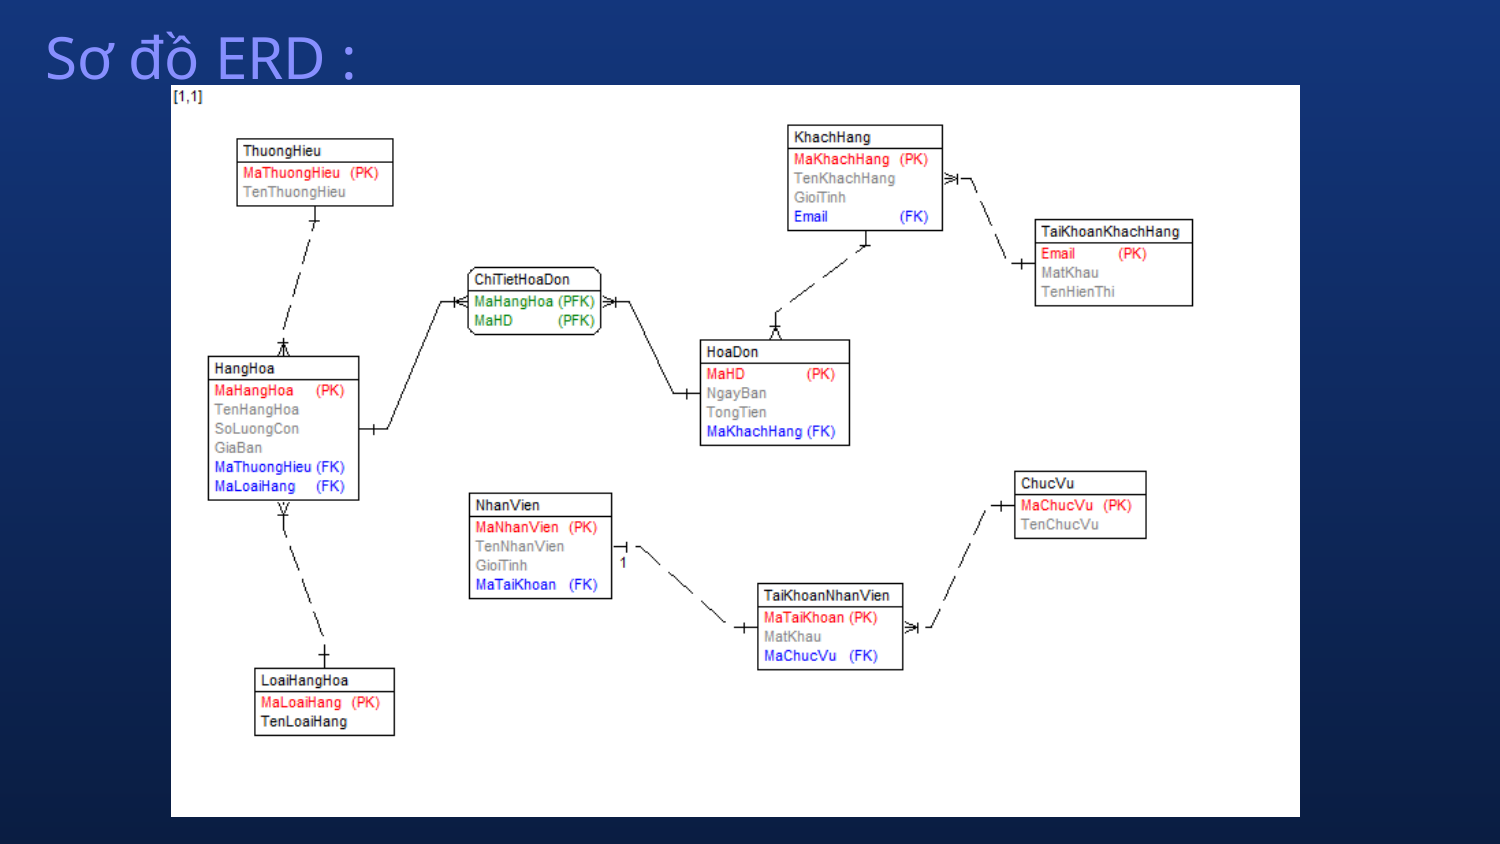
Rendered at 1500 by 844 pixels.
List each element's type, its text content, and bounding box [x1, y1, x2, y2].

title Sơ đồ ERD : [30, 5, 1301, 88]
picture [171, 85, 1301, 817]
